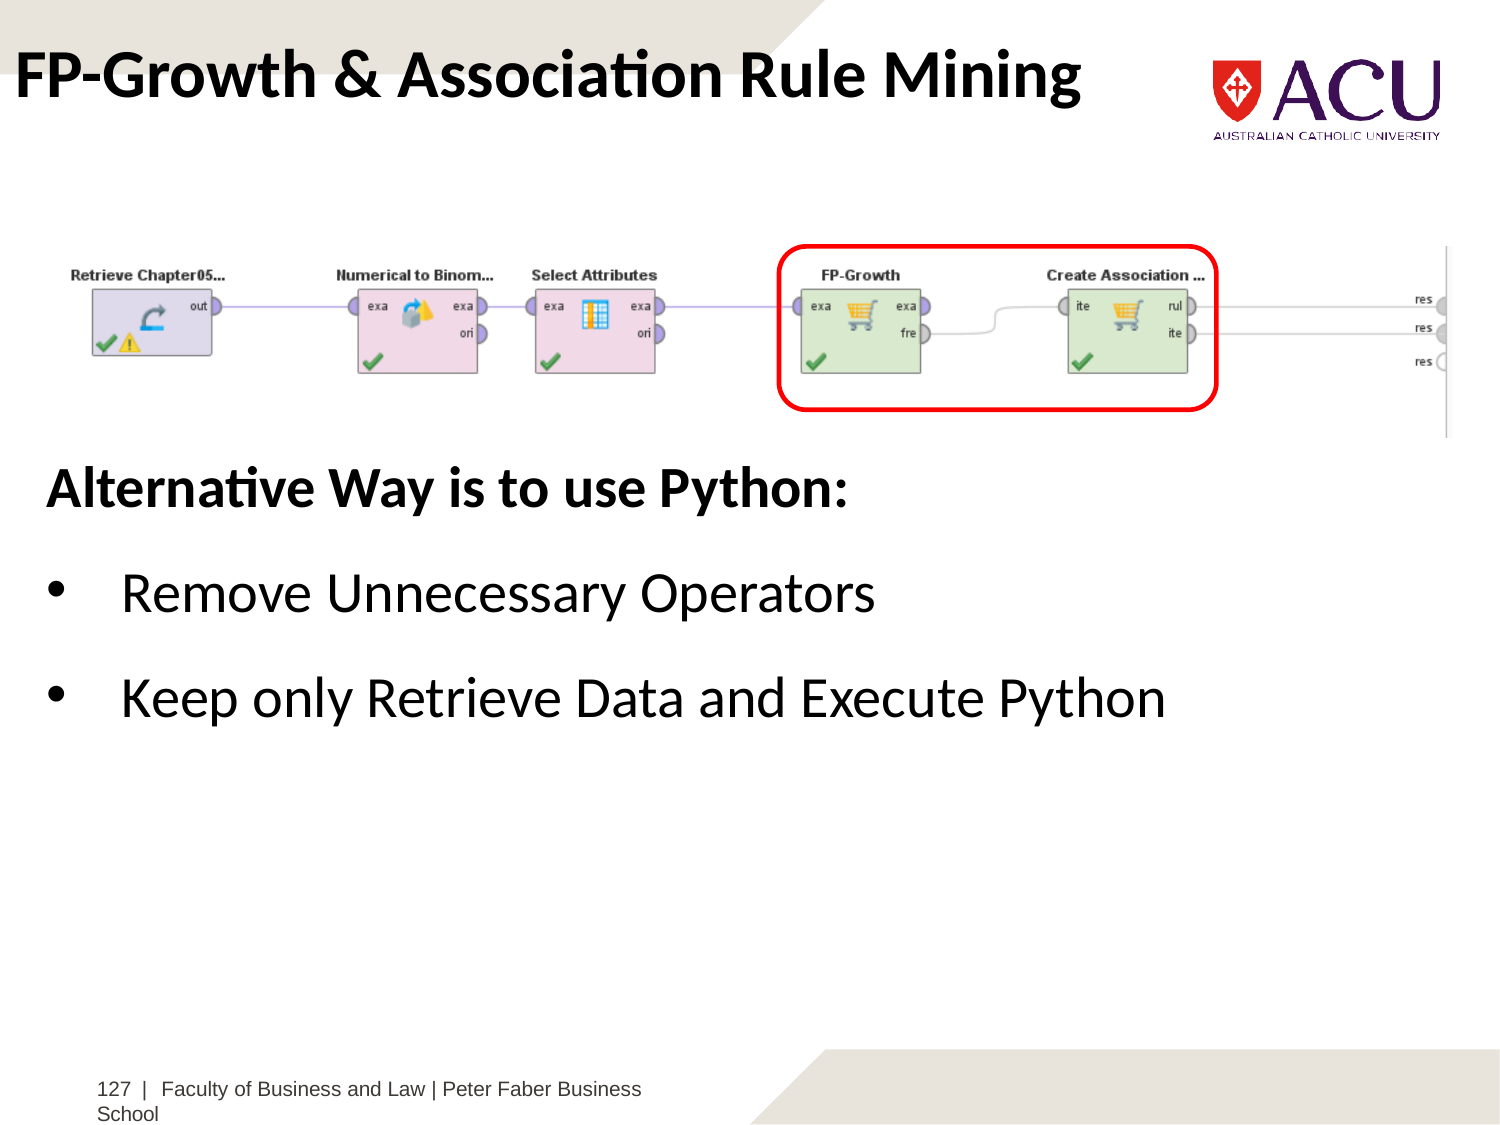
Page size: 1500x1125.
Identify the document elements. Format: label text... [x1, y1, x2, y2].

picture [1213, 119, 1440, 140]
text_box Alternative Way is to use Python: Remove Unnecessary Operators Keep only Retrieve Data and Execute Python [31, 406, 1500, 737]
text_box FP-Growth & Association Rule Mining [0, 0, 1498, 119]
picture [1, 246, 1455, 438]
slide_number 127 | Faculty of Business and Law | Peter Faber Business School [90, 1075, 703, 1125]
